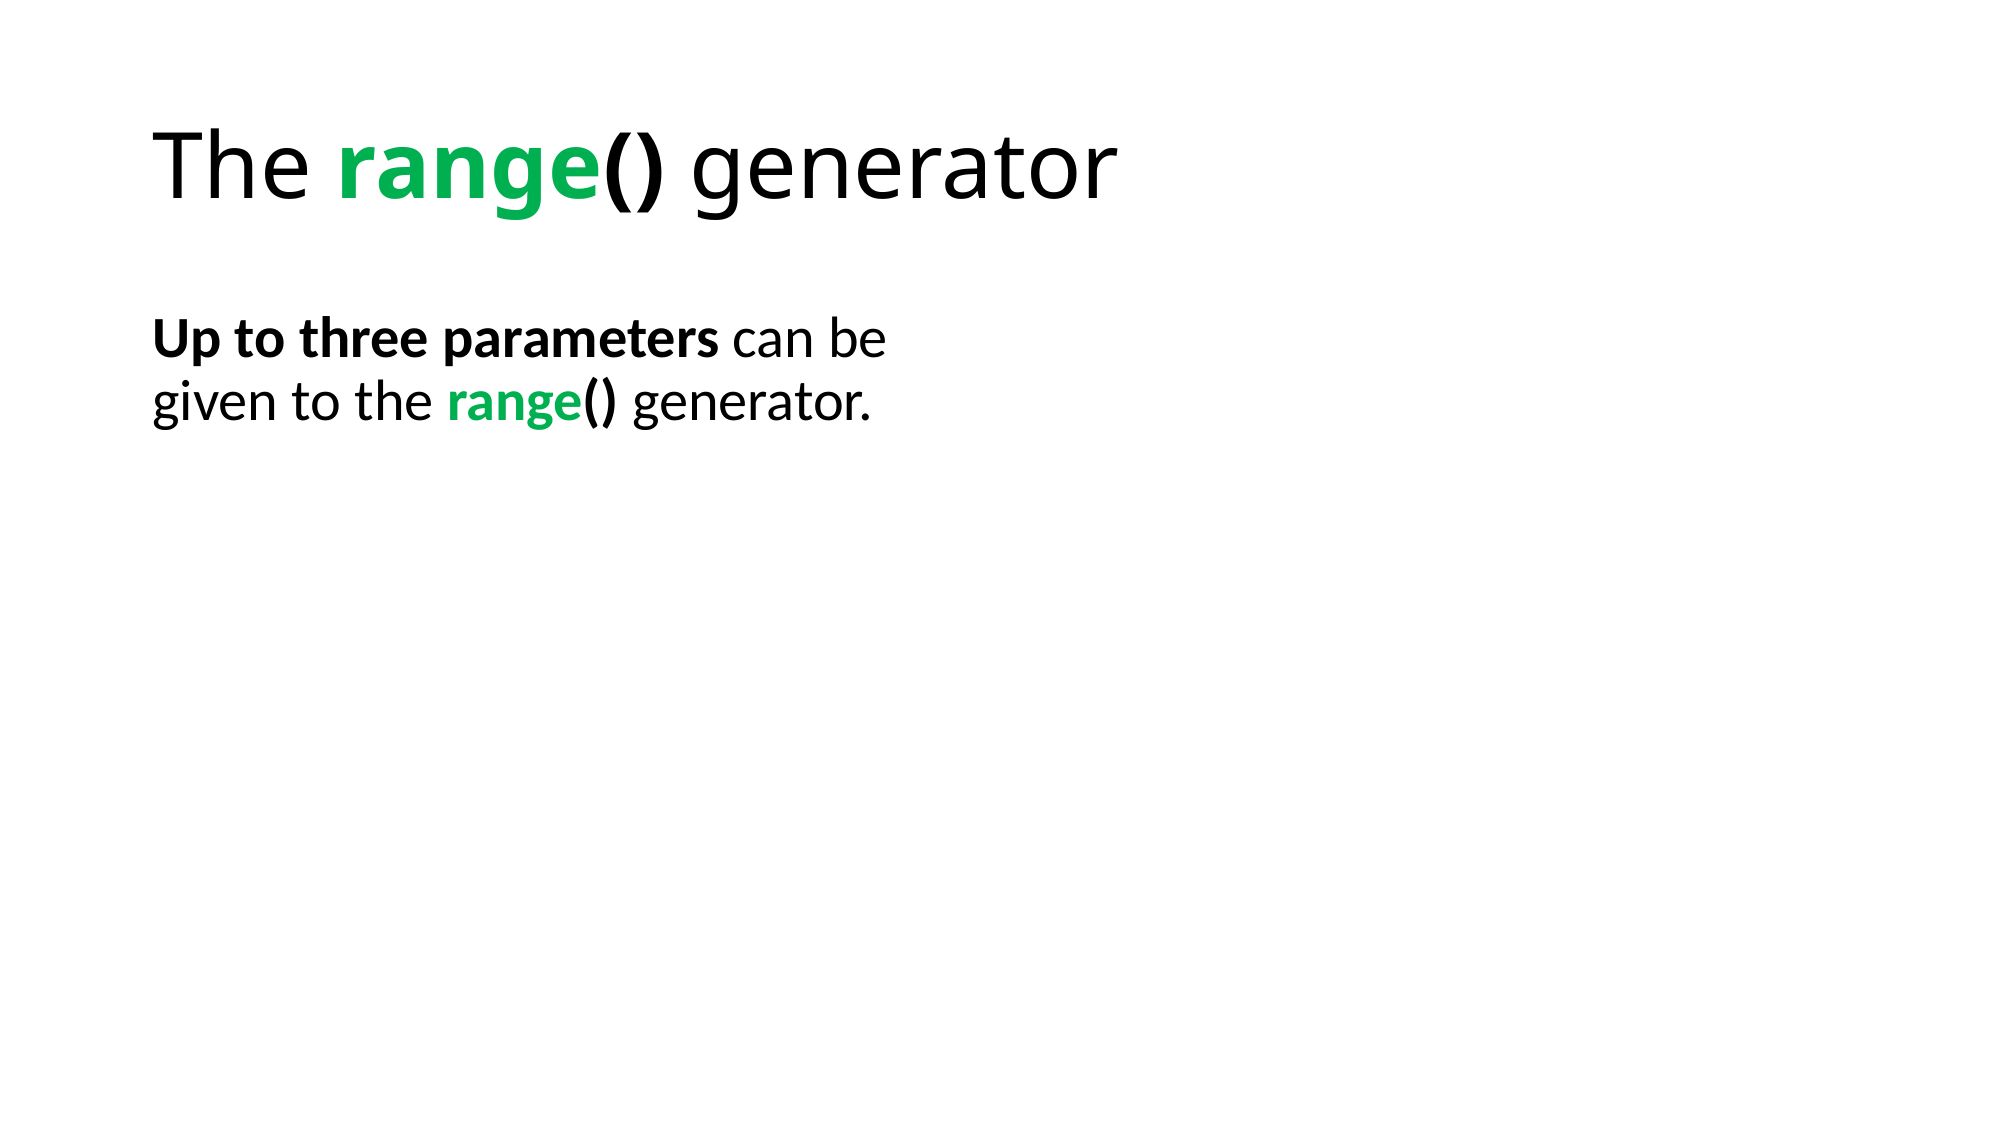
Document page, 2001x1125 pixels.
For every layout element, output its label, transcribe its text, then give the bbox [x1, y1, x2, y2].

list Up to three parameters can be given to the range() generator. [137, 299, 988, 1125]
title The range() generator [137, 59, 1863, 278]
